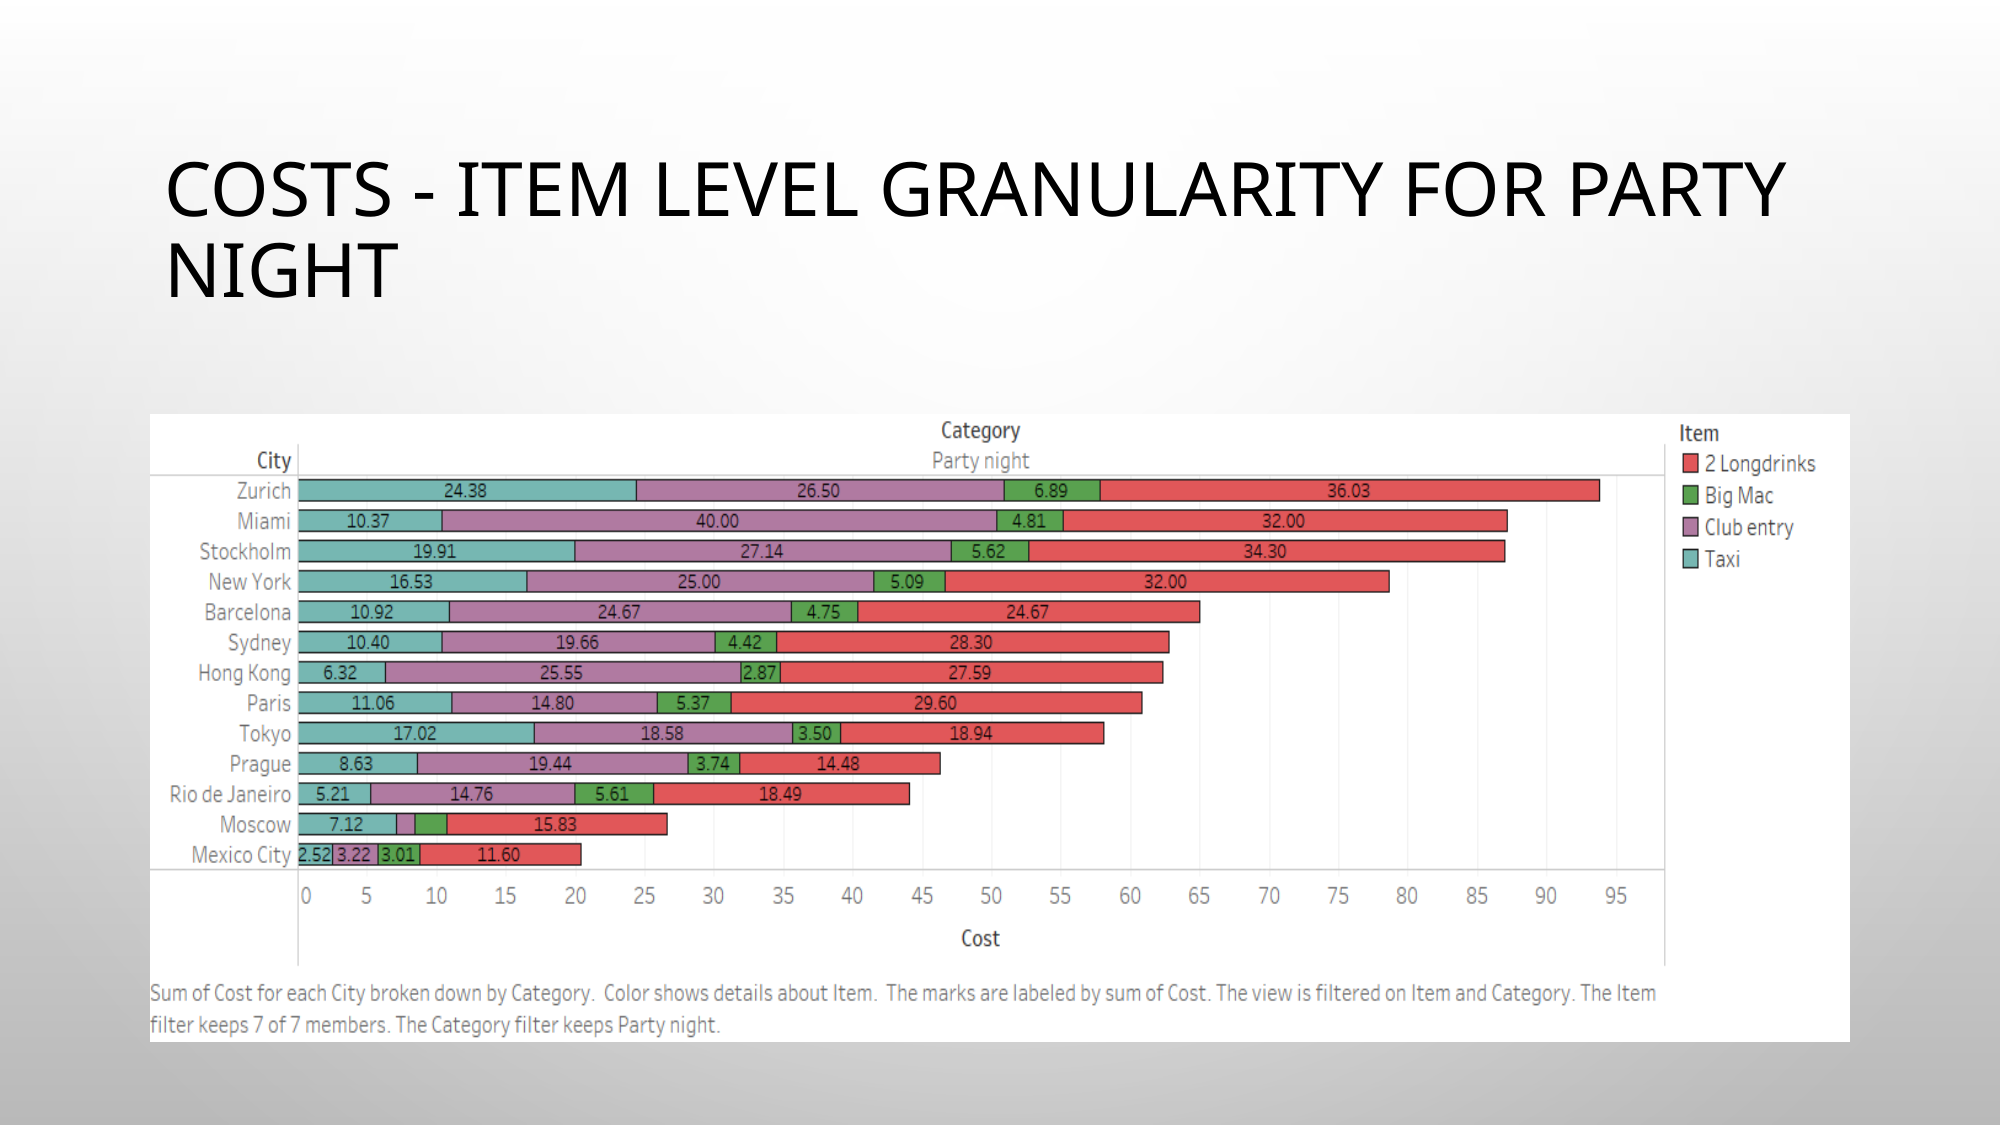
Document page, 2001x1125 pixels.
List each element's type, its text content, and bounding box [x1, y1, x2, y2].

title Costs - Item level granularity for party night [149, 101, 1851, 364]
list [149, 414, 1851, 1042]
picture [0, 0, 2000, 1125]
